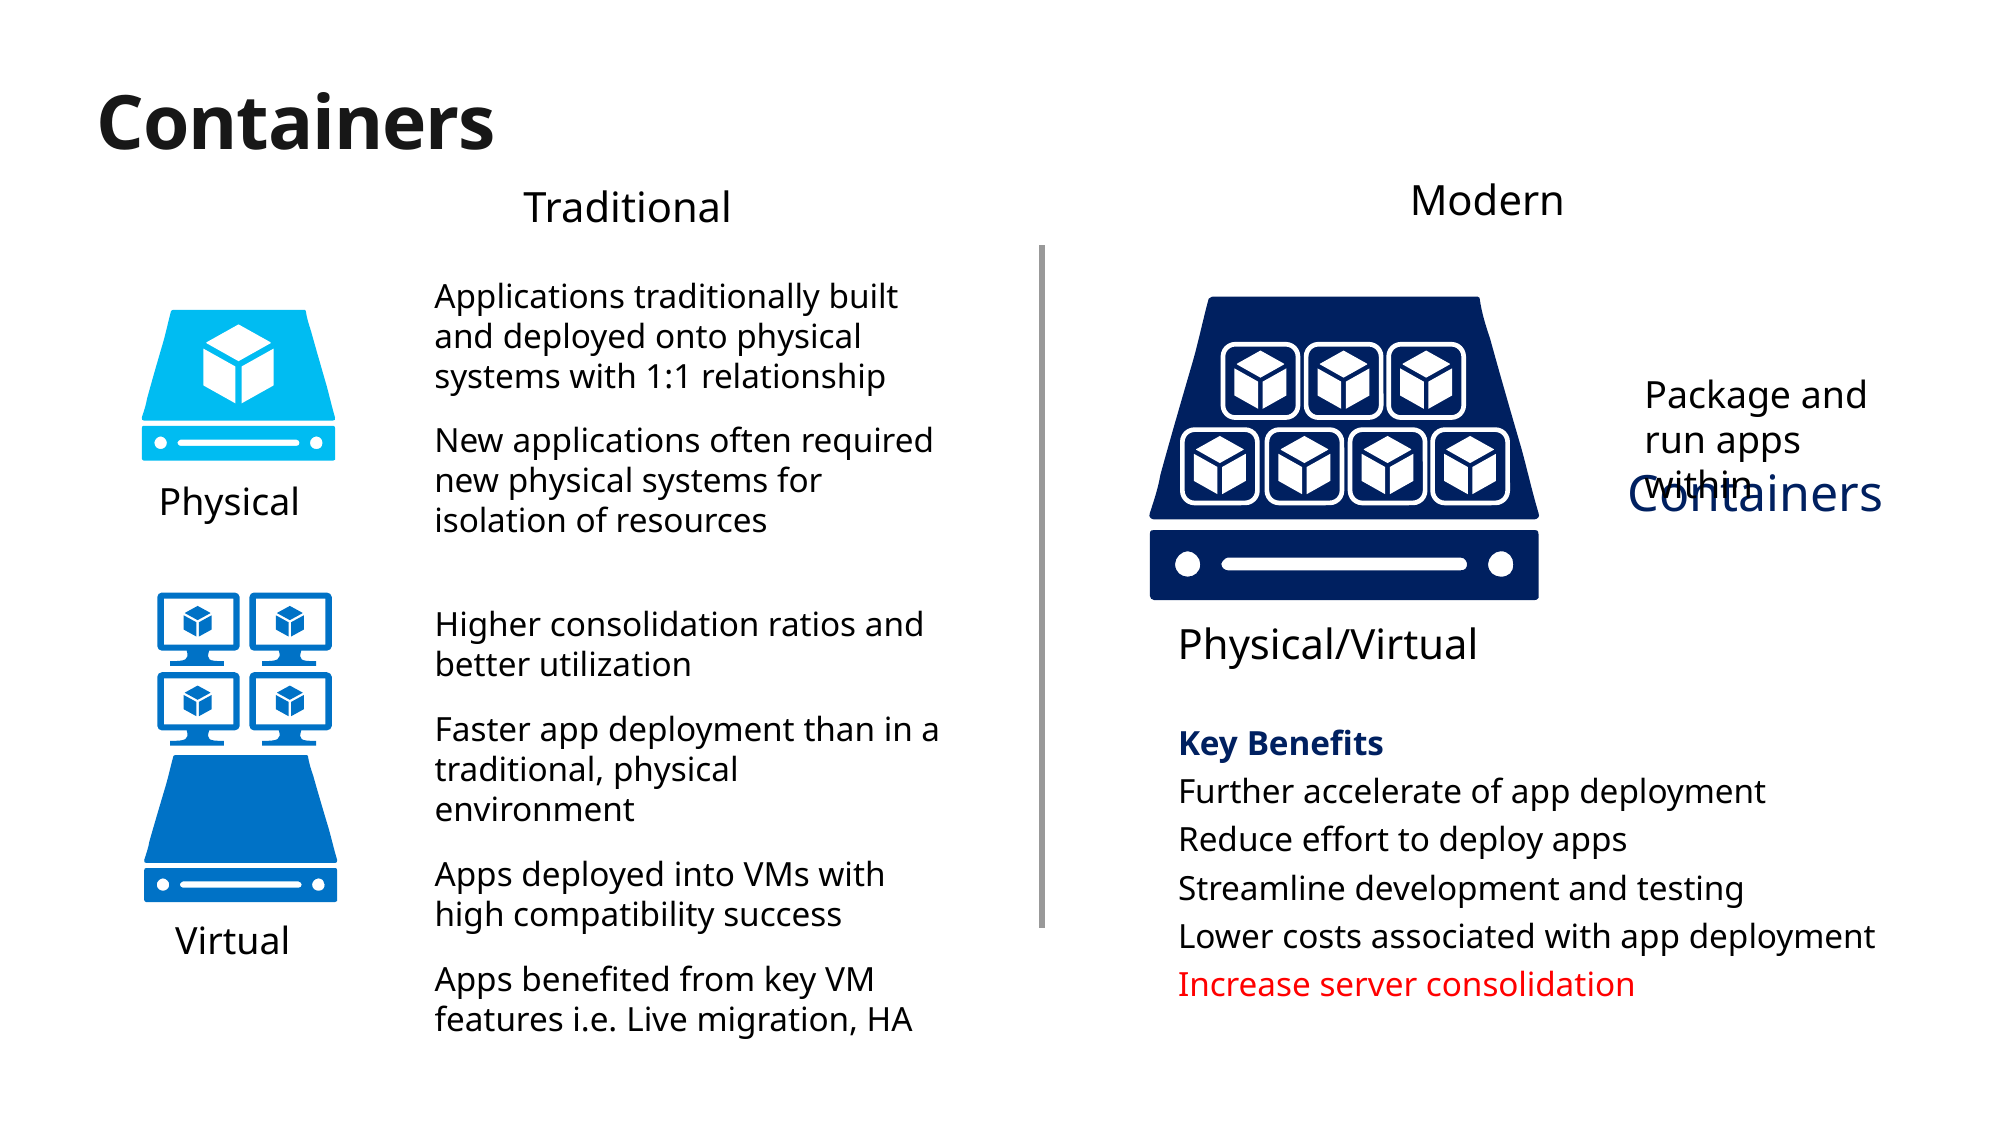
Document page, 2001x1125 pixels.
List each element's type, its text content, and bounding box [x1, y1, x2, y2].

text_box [142, 592, 339, 992]
text_box Traditional [523, 181, 733, 232]
title Containers [96, 75, 1904, 166]
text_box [1147, 296, 1541, 696]
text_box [1605, 363, 1932, 548]
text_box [132, 309, 337, 553]
text_box Key Benefits Further accelerate of app deployment Reduce effort to deploy apps Streamline development and testing Lower costs associated with app deployment Increase server consolidation [1148, 702, 1936, 1029]
text_box Applications traditionally built and deployed onto physical systems with 1:1 relationship New applications often required new physical systems for isolation of resources [404, 250, 977, 564]
text_box Modern [1409, 173, 1566, 224]
text_box Higher consolidation ratios and better utilization Faster app deployment than in a traditional, physical environment Apps deployed into VMs with high compatibility success Apps benefited from key VM features i.e. Live migration, HA [404, 579, 977, 1062]
